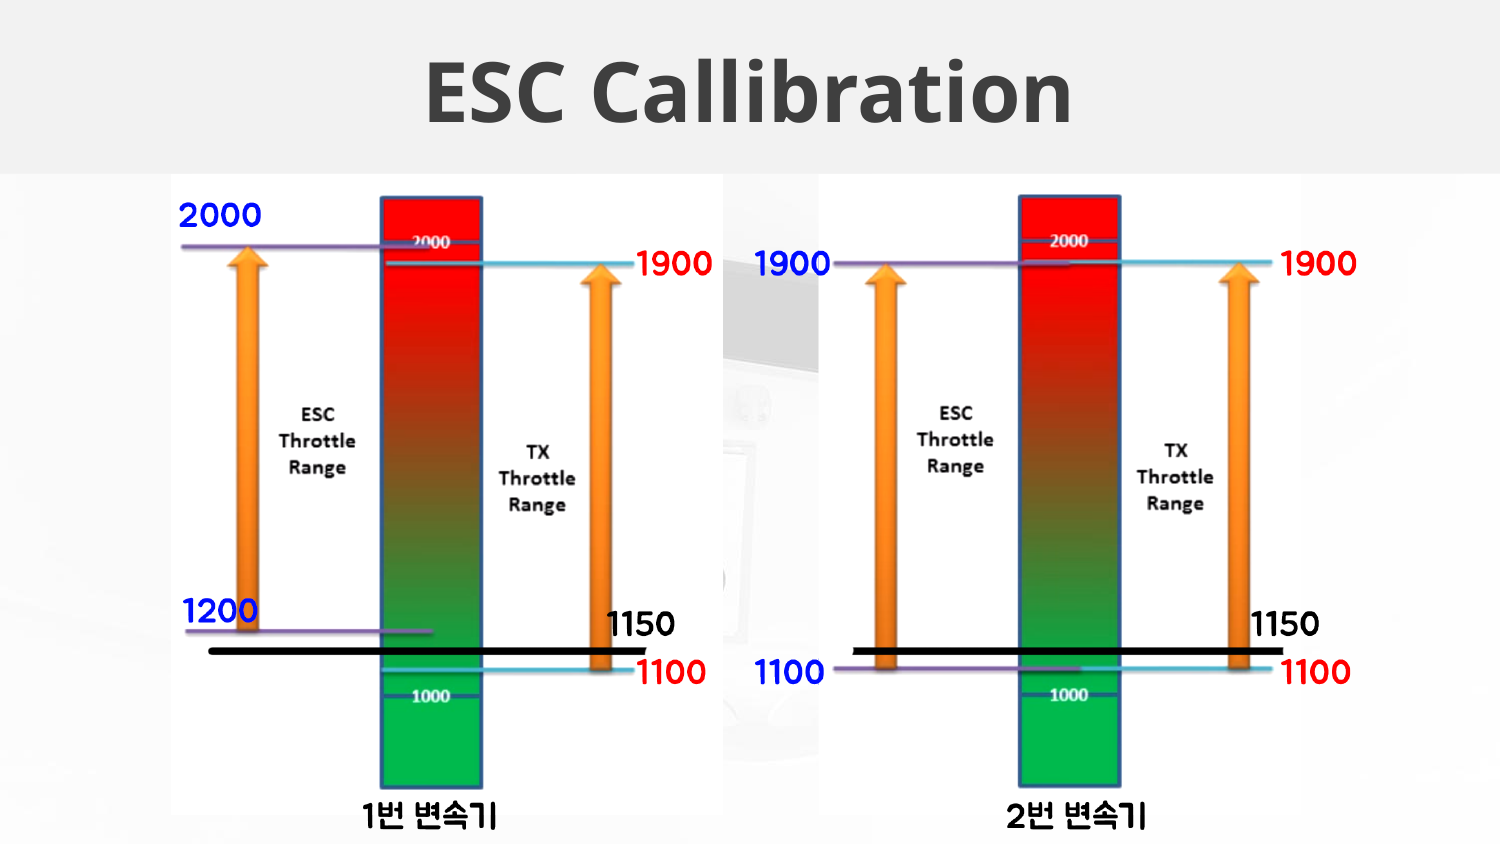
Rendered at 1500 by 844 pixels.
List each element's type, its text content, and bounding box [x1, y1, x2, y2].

title ESC Callibration [0, 43, 1499, 134]
picture [0, 174, 1500, 844]
